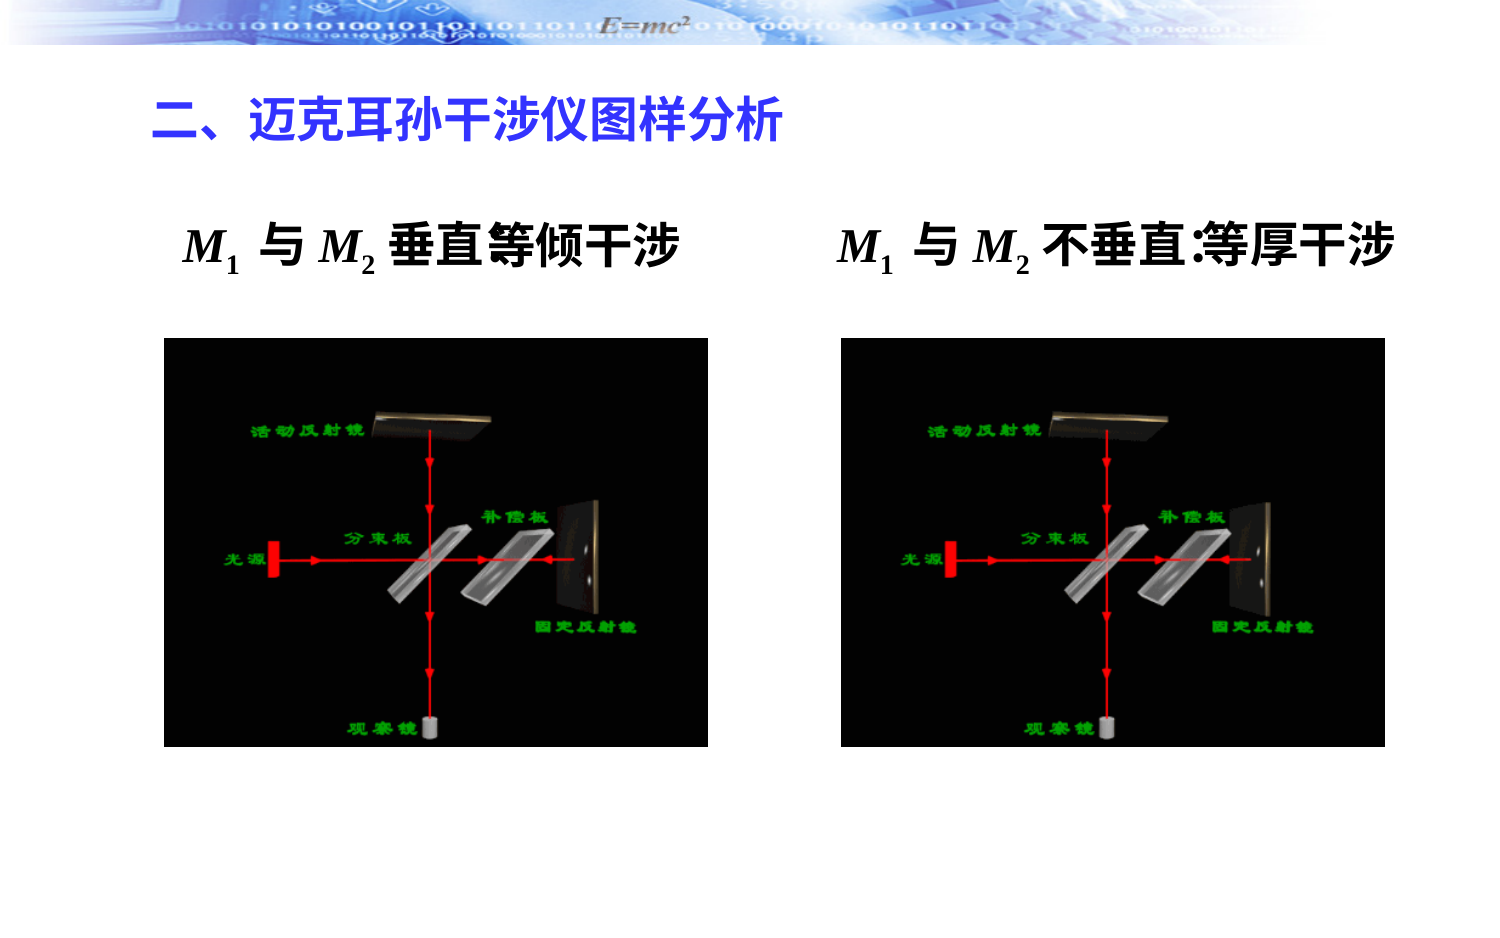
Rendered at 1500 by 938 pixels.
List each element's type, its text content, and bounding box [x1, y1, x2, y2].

picture [164, 338, 709, 747]
text_box 二、迈克耳孙干涉仪图样分析 [135, 81, 859, 155]
picture [0, 0, 1500, 45]
text_box M1 与M2不垂直： [822, 206, 1339, 288]
text_box 等厚干涉 [1187, 206, 1448, 280]
picture [840, 338, 1385, 747]
text_box 等倾干涉 [472, 207, 733, 281]
text_box M1 与M2垂直： [168, 206, 579, 288]
